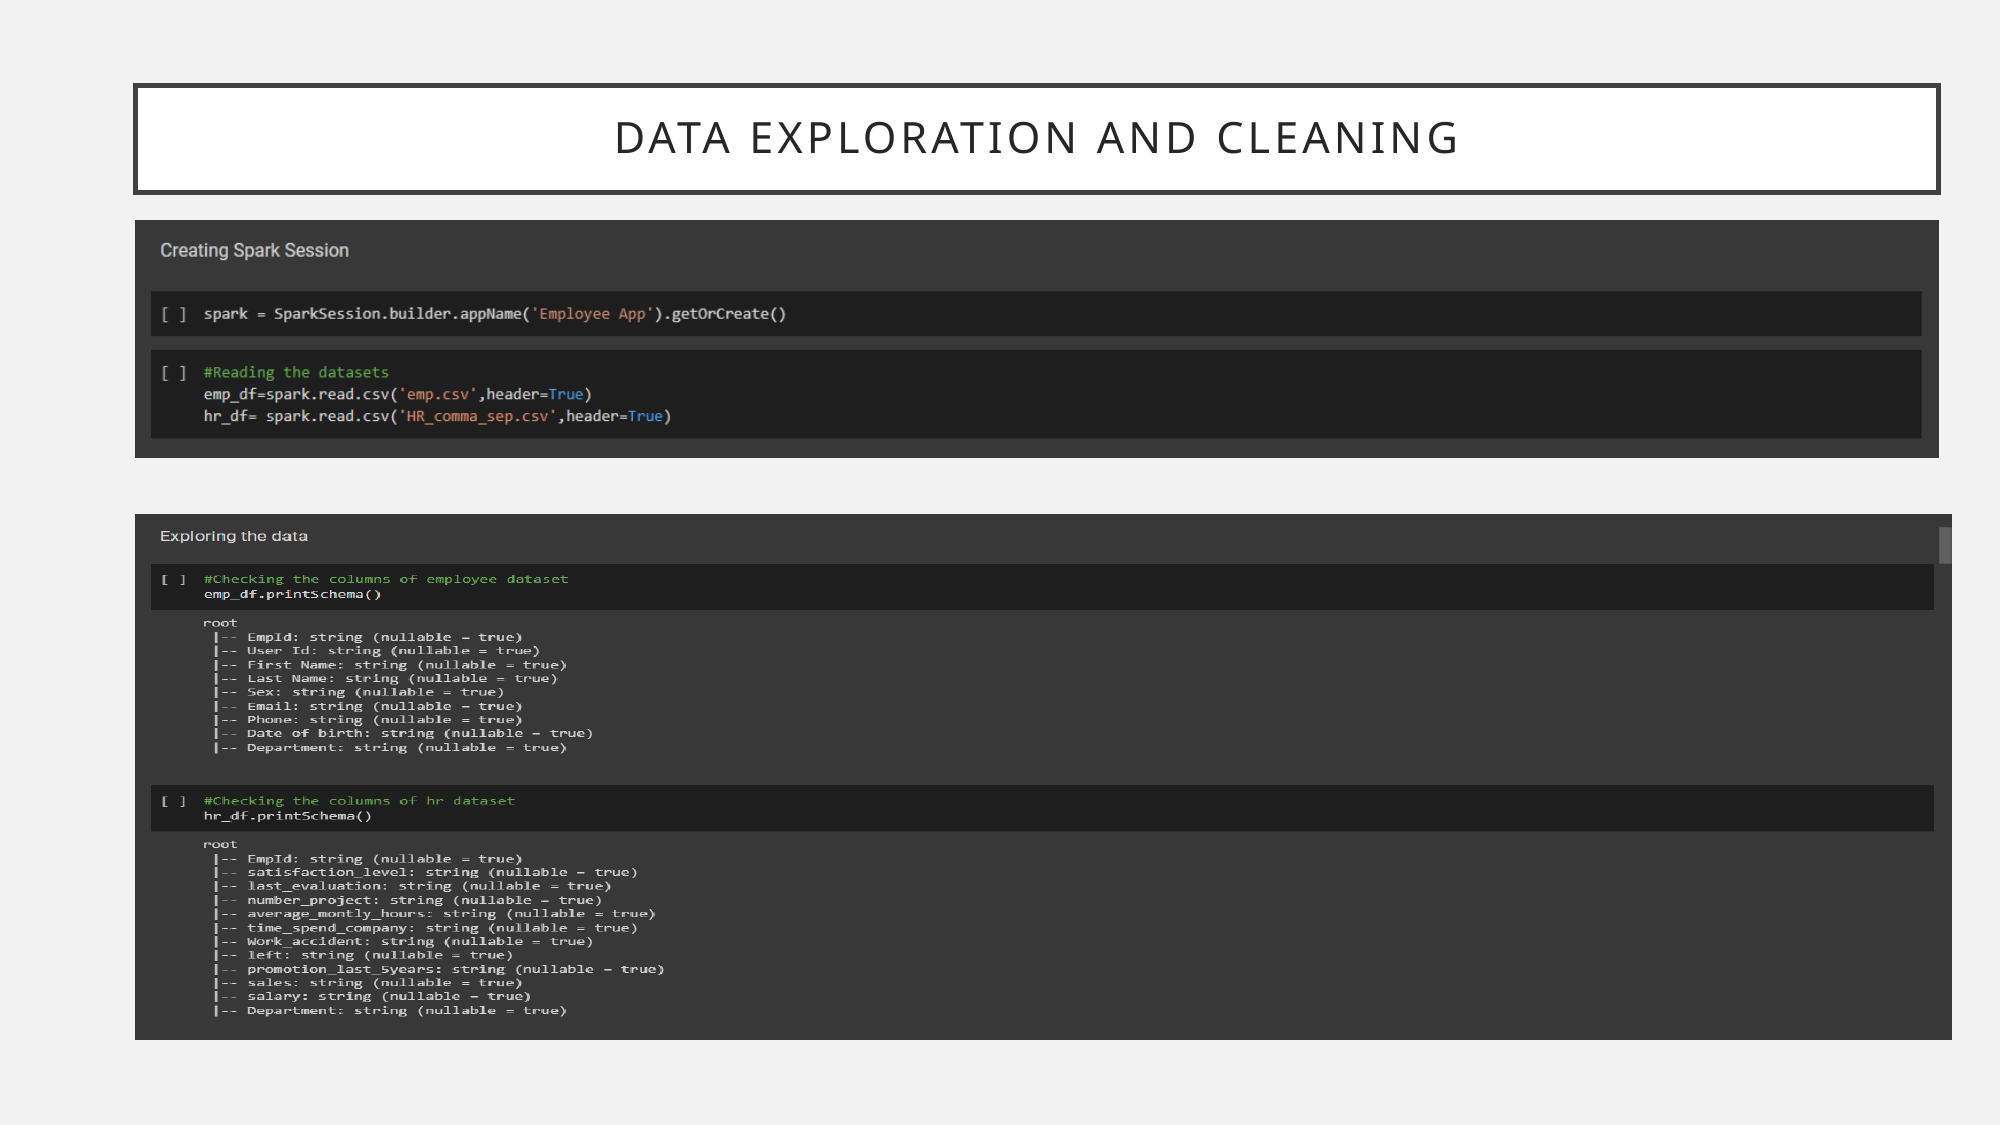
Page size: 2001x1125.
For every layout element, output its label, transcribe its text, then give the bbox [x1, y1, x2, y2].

title Data exploration and cleaning [133, 83, 1941, 195]
picture [135, 514, 1952, 1040]
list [135, 220, 1939, 458]
